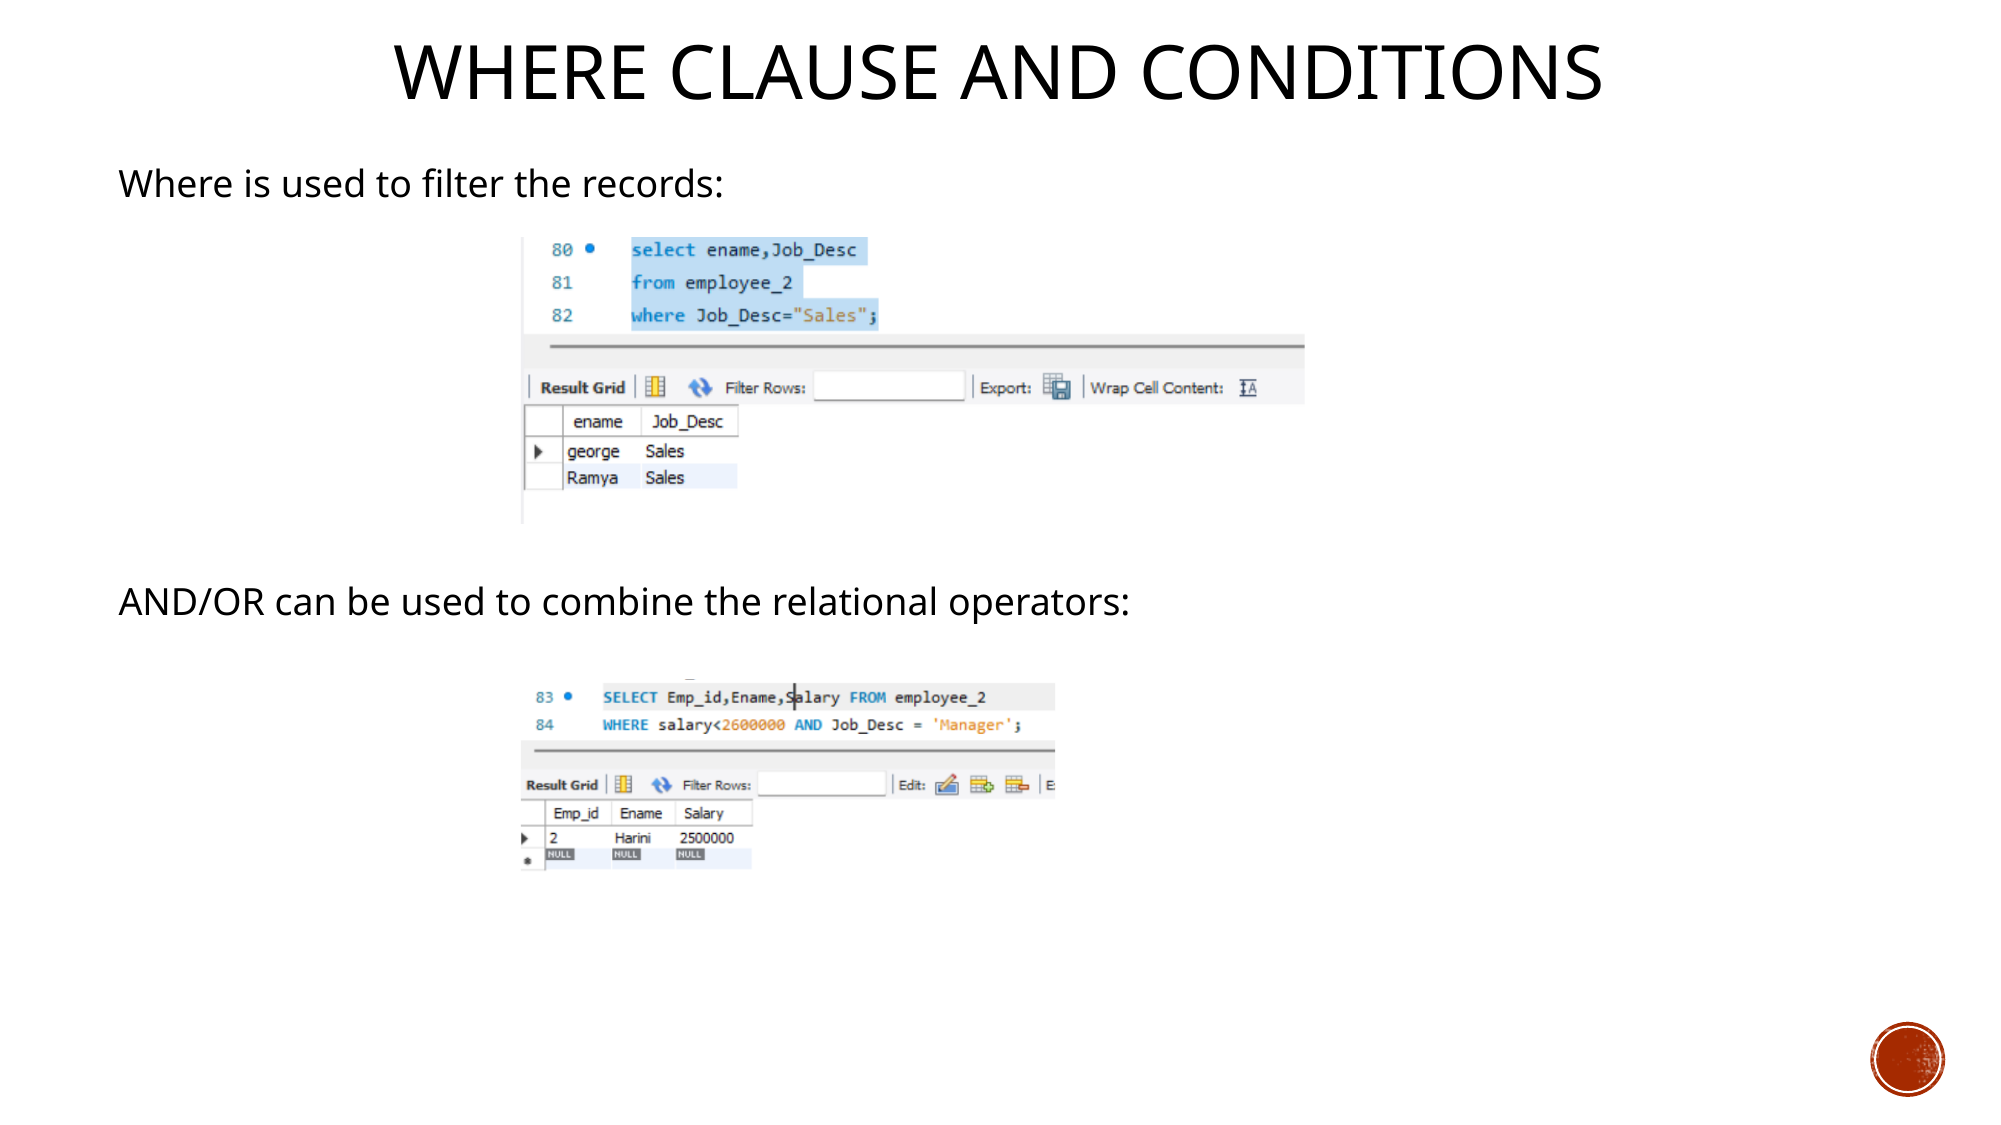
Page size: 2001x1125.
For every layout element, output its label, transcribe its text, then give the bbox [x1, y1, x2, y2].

text_box AND/OR can be used to combine the relational operators: [103, 571, 1482, 631]
picture [524, 239, 1305, 522]
picture [520, 679, 1056, 895]
text_box Where is used to filter the records: [103, 152, 1722, 213]
title Where clause and conditions [174, 22, 1825, 129]
